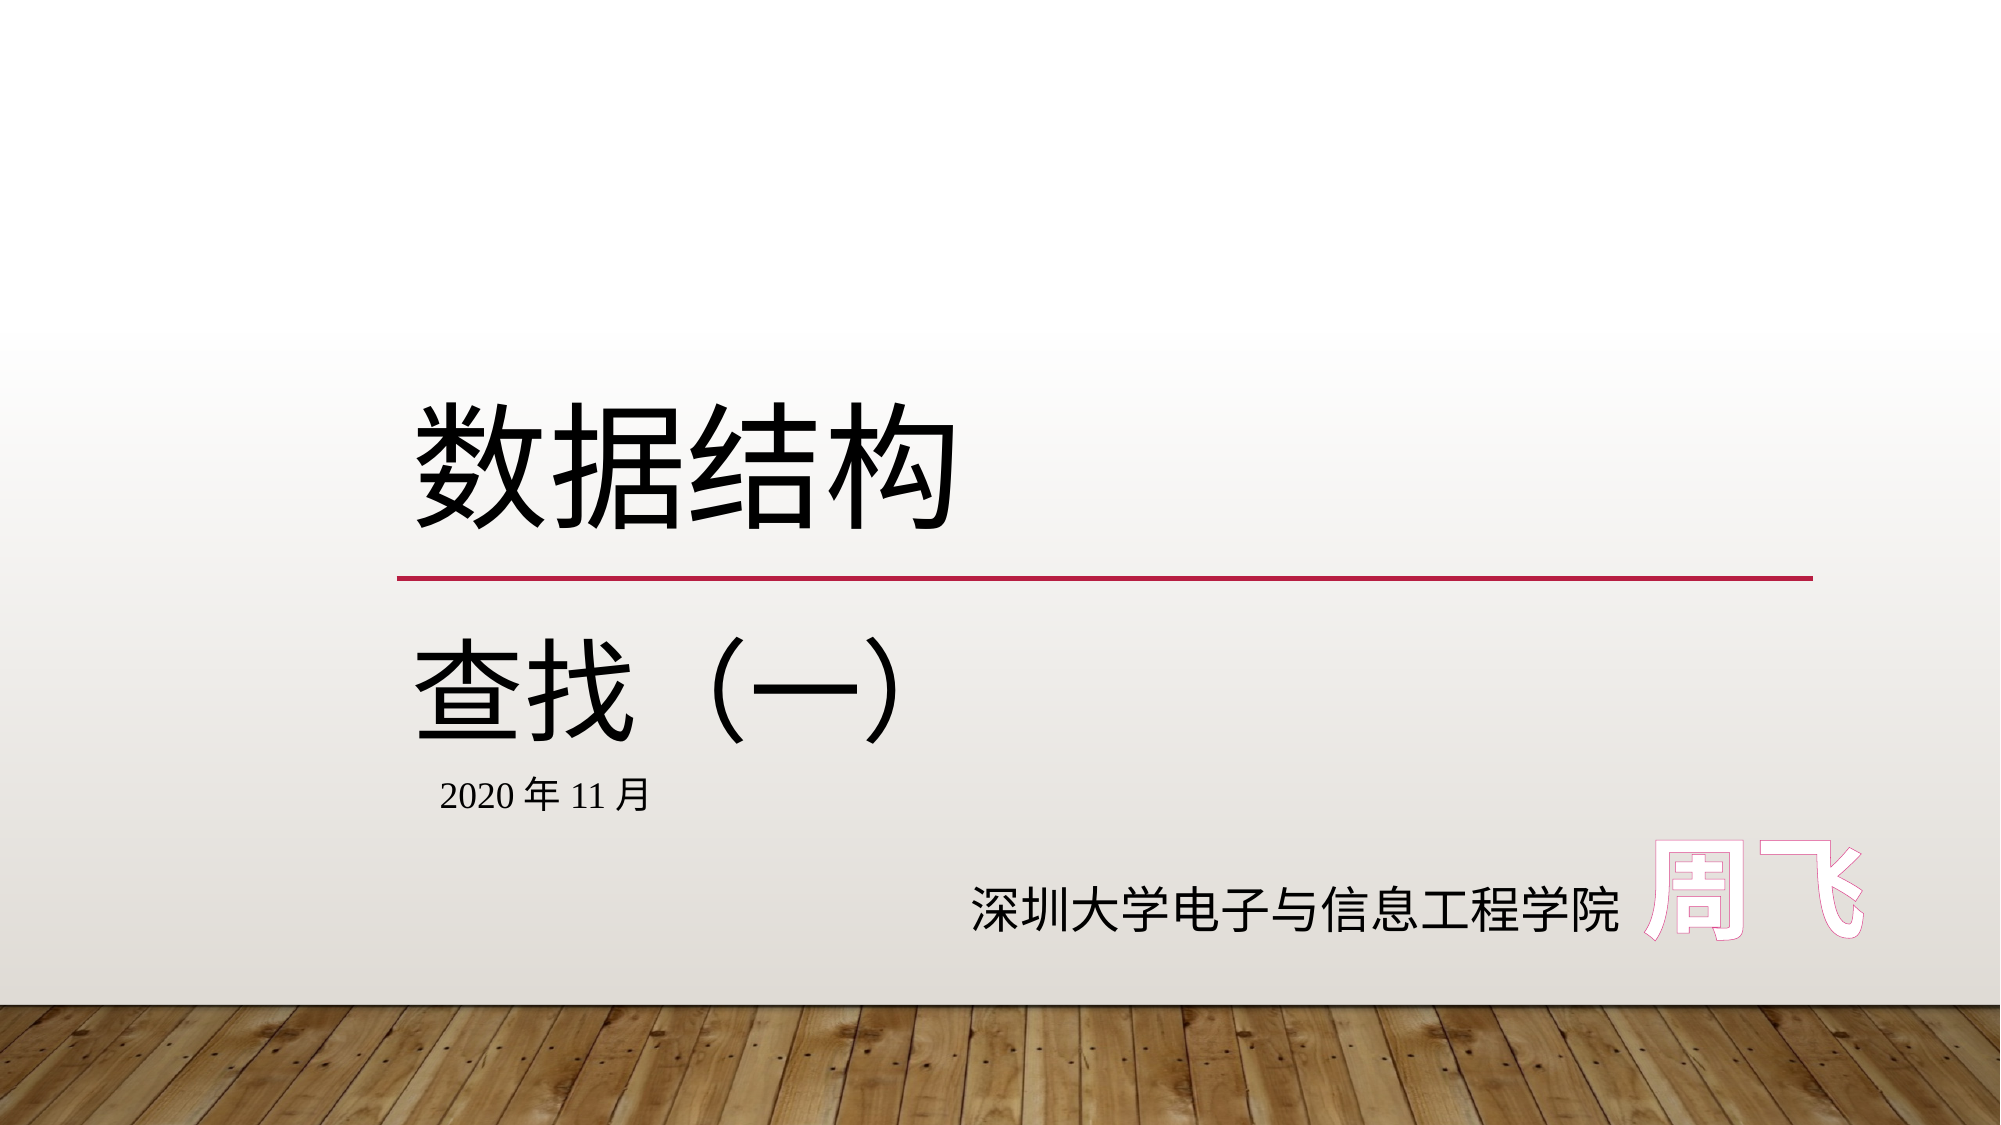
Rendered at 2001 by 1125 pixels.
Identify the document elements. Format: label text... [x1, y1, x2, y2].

title 数据结构 [396, 131, 1814, 549]
picture [0, 1005, 2000, 1125]
subtitle 查找（一） [396, 579, 1814, 856]
text_box 周飞 [1626, 810, 1882, 961]
text_box 深圳大学电子与信息工程学院 [955, 870, 1626, 946]
text_box 2020年11月 [424, 763, 1426, 824]
